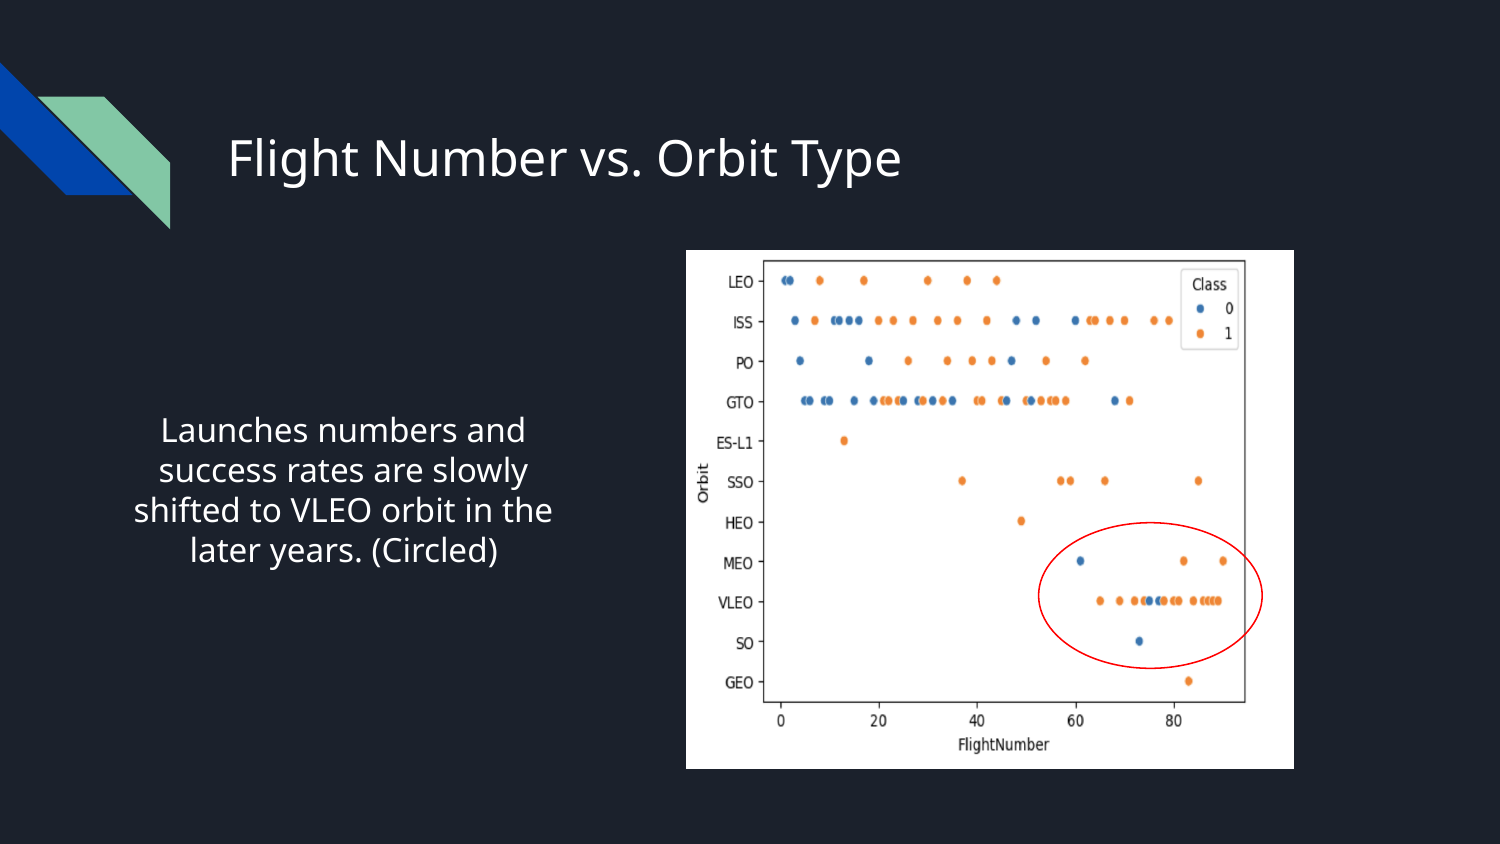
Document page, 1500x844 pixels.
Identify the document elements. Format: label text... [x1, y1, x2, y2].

picture [686, 250, 1294, 770]
text_box Launches numbers and success rates are slowly shifted to VLEO orbit in the later years. (Circled) [107, 394, 580, 646]
title Flight Number vs. Orbit Type [212, 111, 1368, 216]
